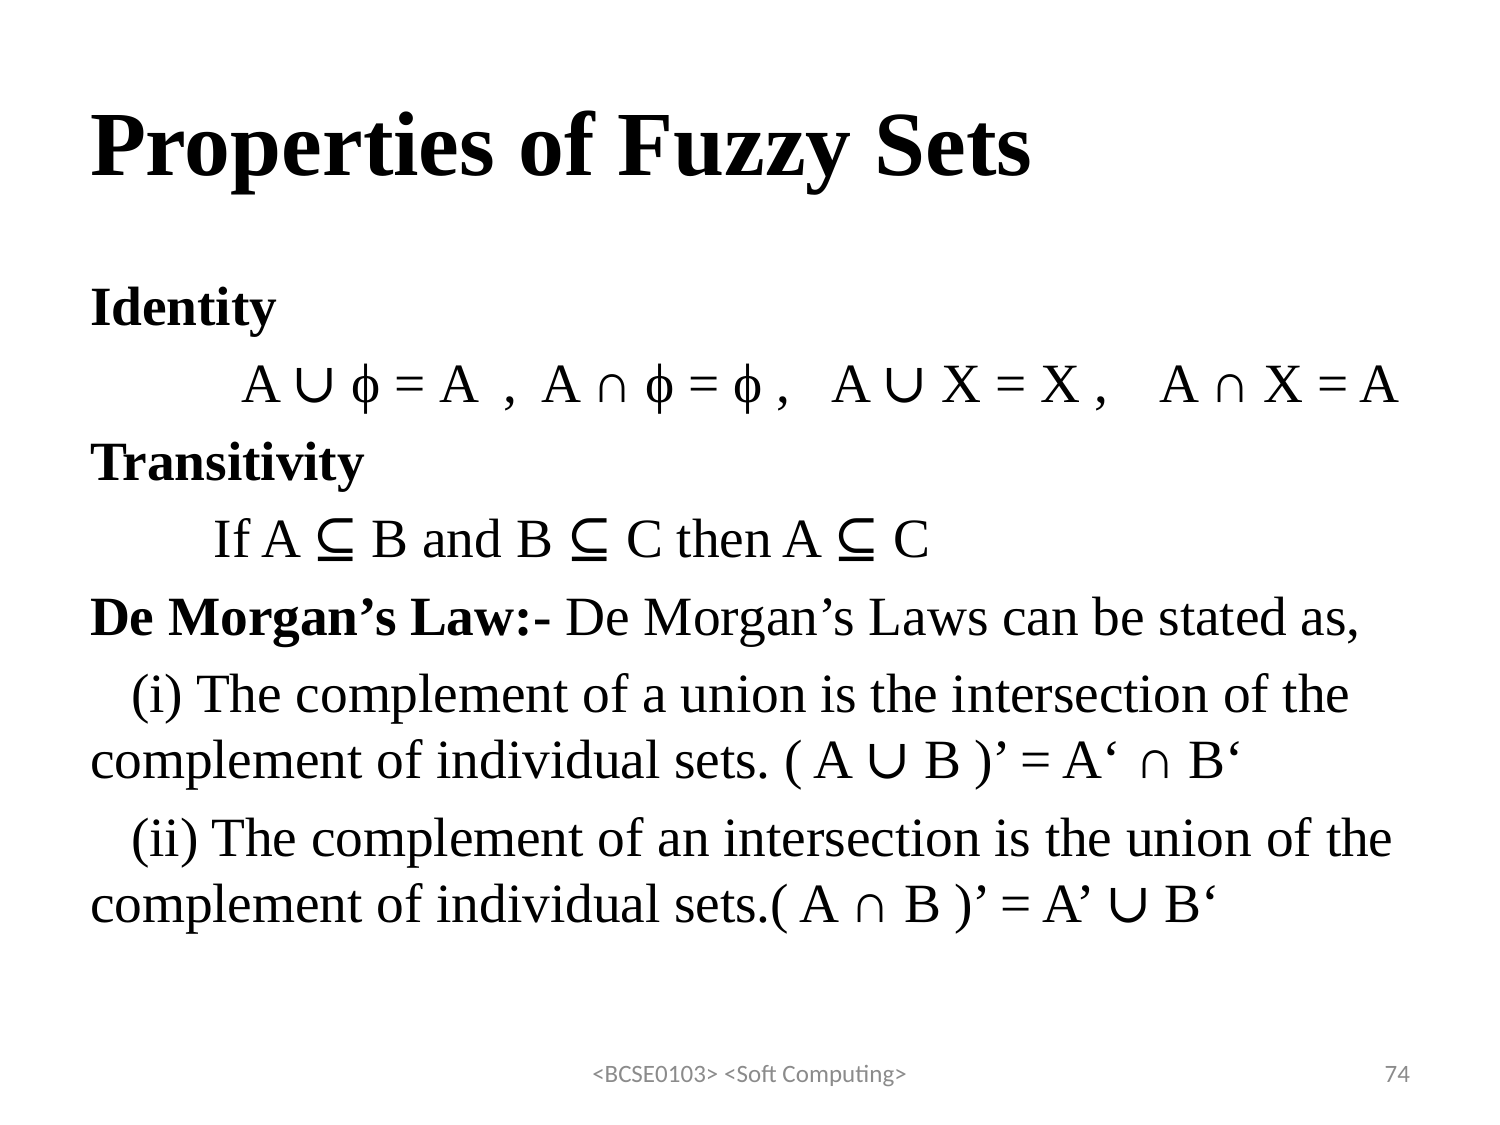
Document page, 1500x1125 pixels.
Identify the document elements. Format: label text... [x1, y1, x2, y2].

title Properties of Fuzzy Sets [75, 45, 1425, 233]
footer <BCSE0103> <Soft Computing> [512, 1042, 988, 1103]
slide_number 74 [1074, 1042, 1425, 1103]
list Identity A ∪ ϕ = A , A ∩ ϕ = ϕ , A ∪ X = X , A ∩ X = A Transitivity If A ⊆ B and B ⊆ C then A ⊆ C De Morgan’s Law:- De Morgan’s Laws can be stated as, (i) The complement of a union is the intersection of the complement of individual sets. ( A ∪ B )’ = A‘ ∩ B‘ (ii) The complement of an intersection is the union of the complement of individual sets.( A ∩ B )’ = A’ ∪ B‘ [75, 262, 1425, 1005]
